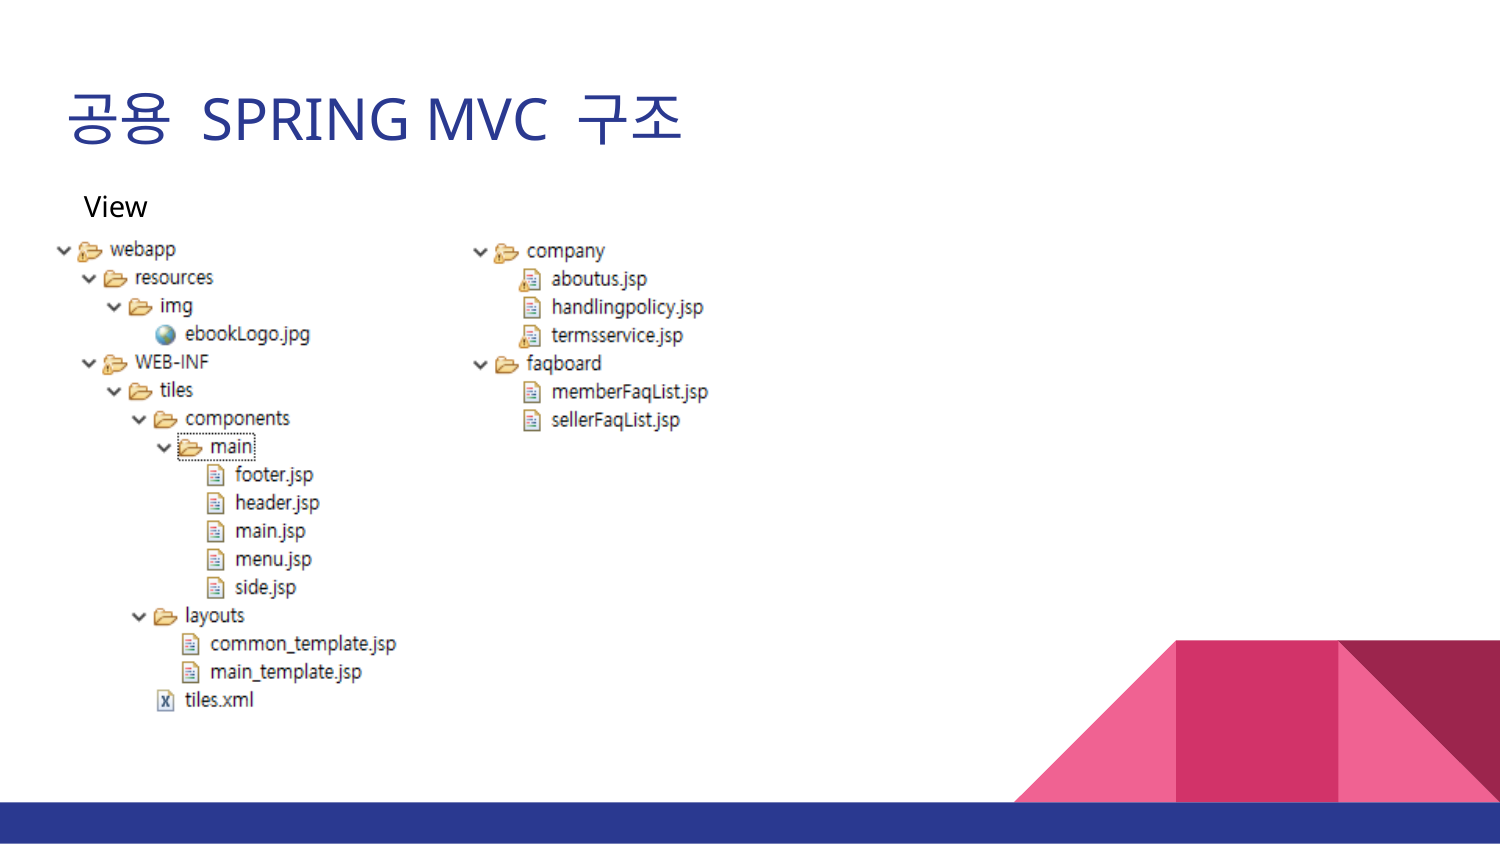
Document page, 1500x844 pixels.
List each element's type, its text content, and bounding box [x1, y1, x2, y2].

title 공용 SPRING MVC 구조 [51, 67, 1449, 167]
picture [50, 239, 410, 718]
picture [468, 239, 736, 442]
text_box View [68, 173, 201, 237]
